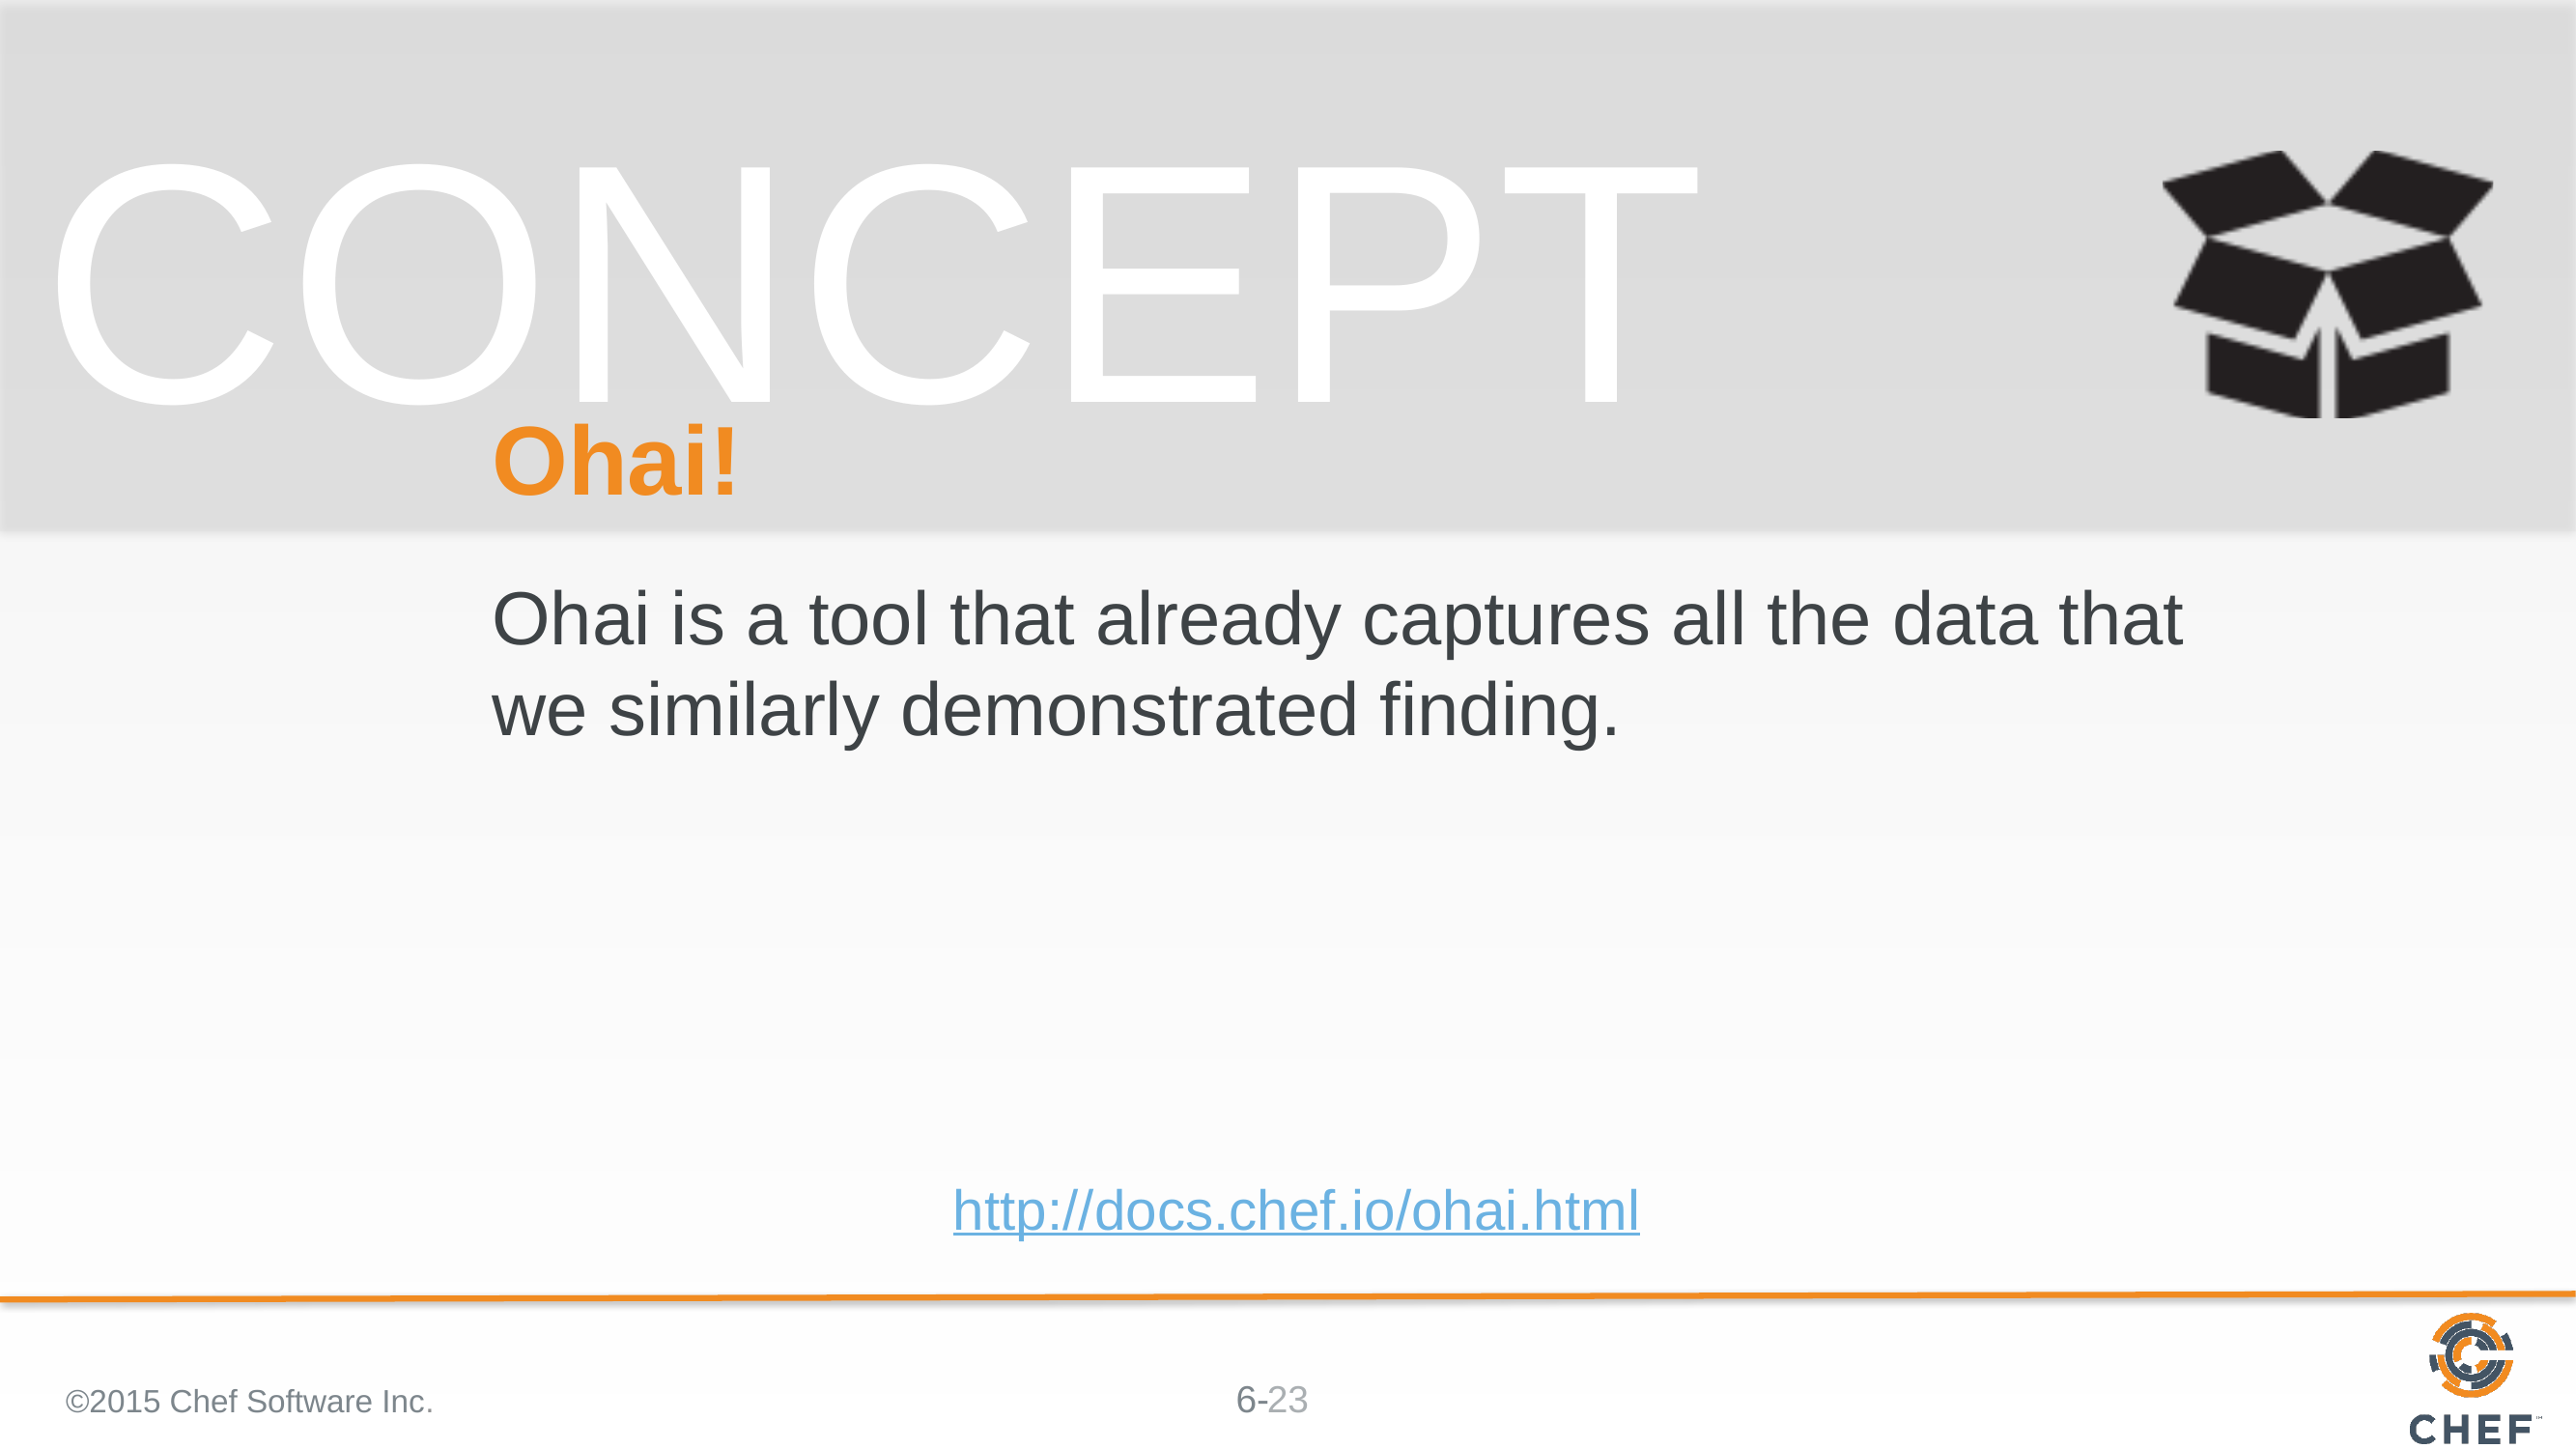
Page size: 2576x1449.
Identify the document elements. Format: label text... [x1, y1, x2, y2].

picture [2399, 1297, 2550, 1449]
subtitle Ohai is a tool that already captures all the data that we similarly demonstrated finding. [477, 555, 2217, 1142]
slide_number 23 [998, 1359, 1578, 1437]
list http://docs.chef.io/ohai.html [590, 1165, 2004, 1249]
footer ©2015 Chef Software Inc. [51, 1359, 952, 1440]
title Ohai! [477, 395, 2217, 531]
